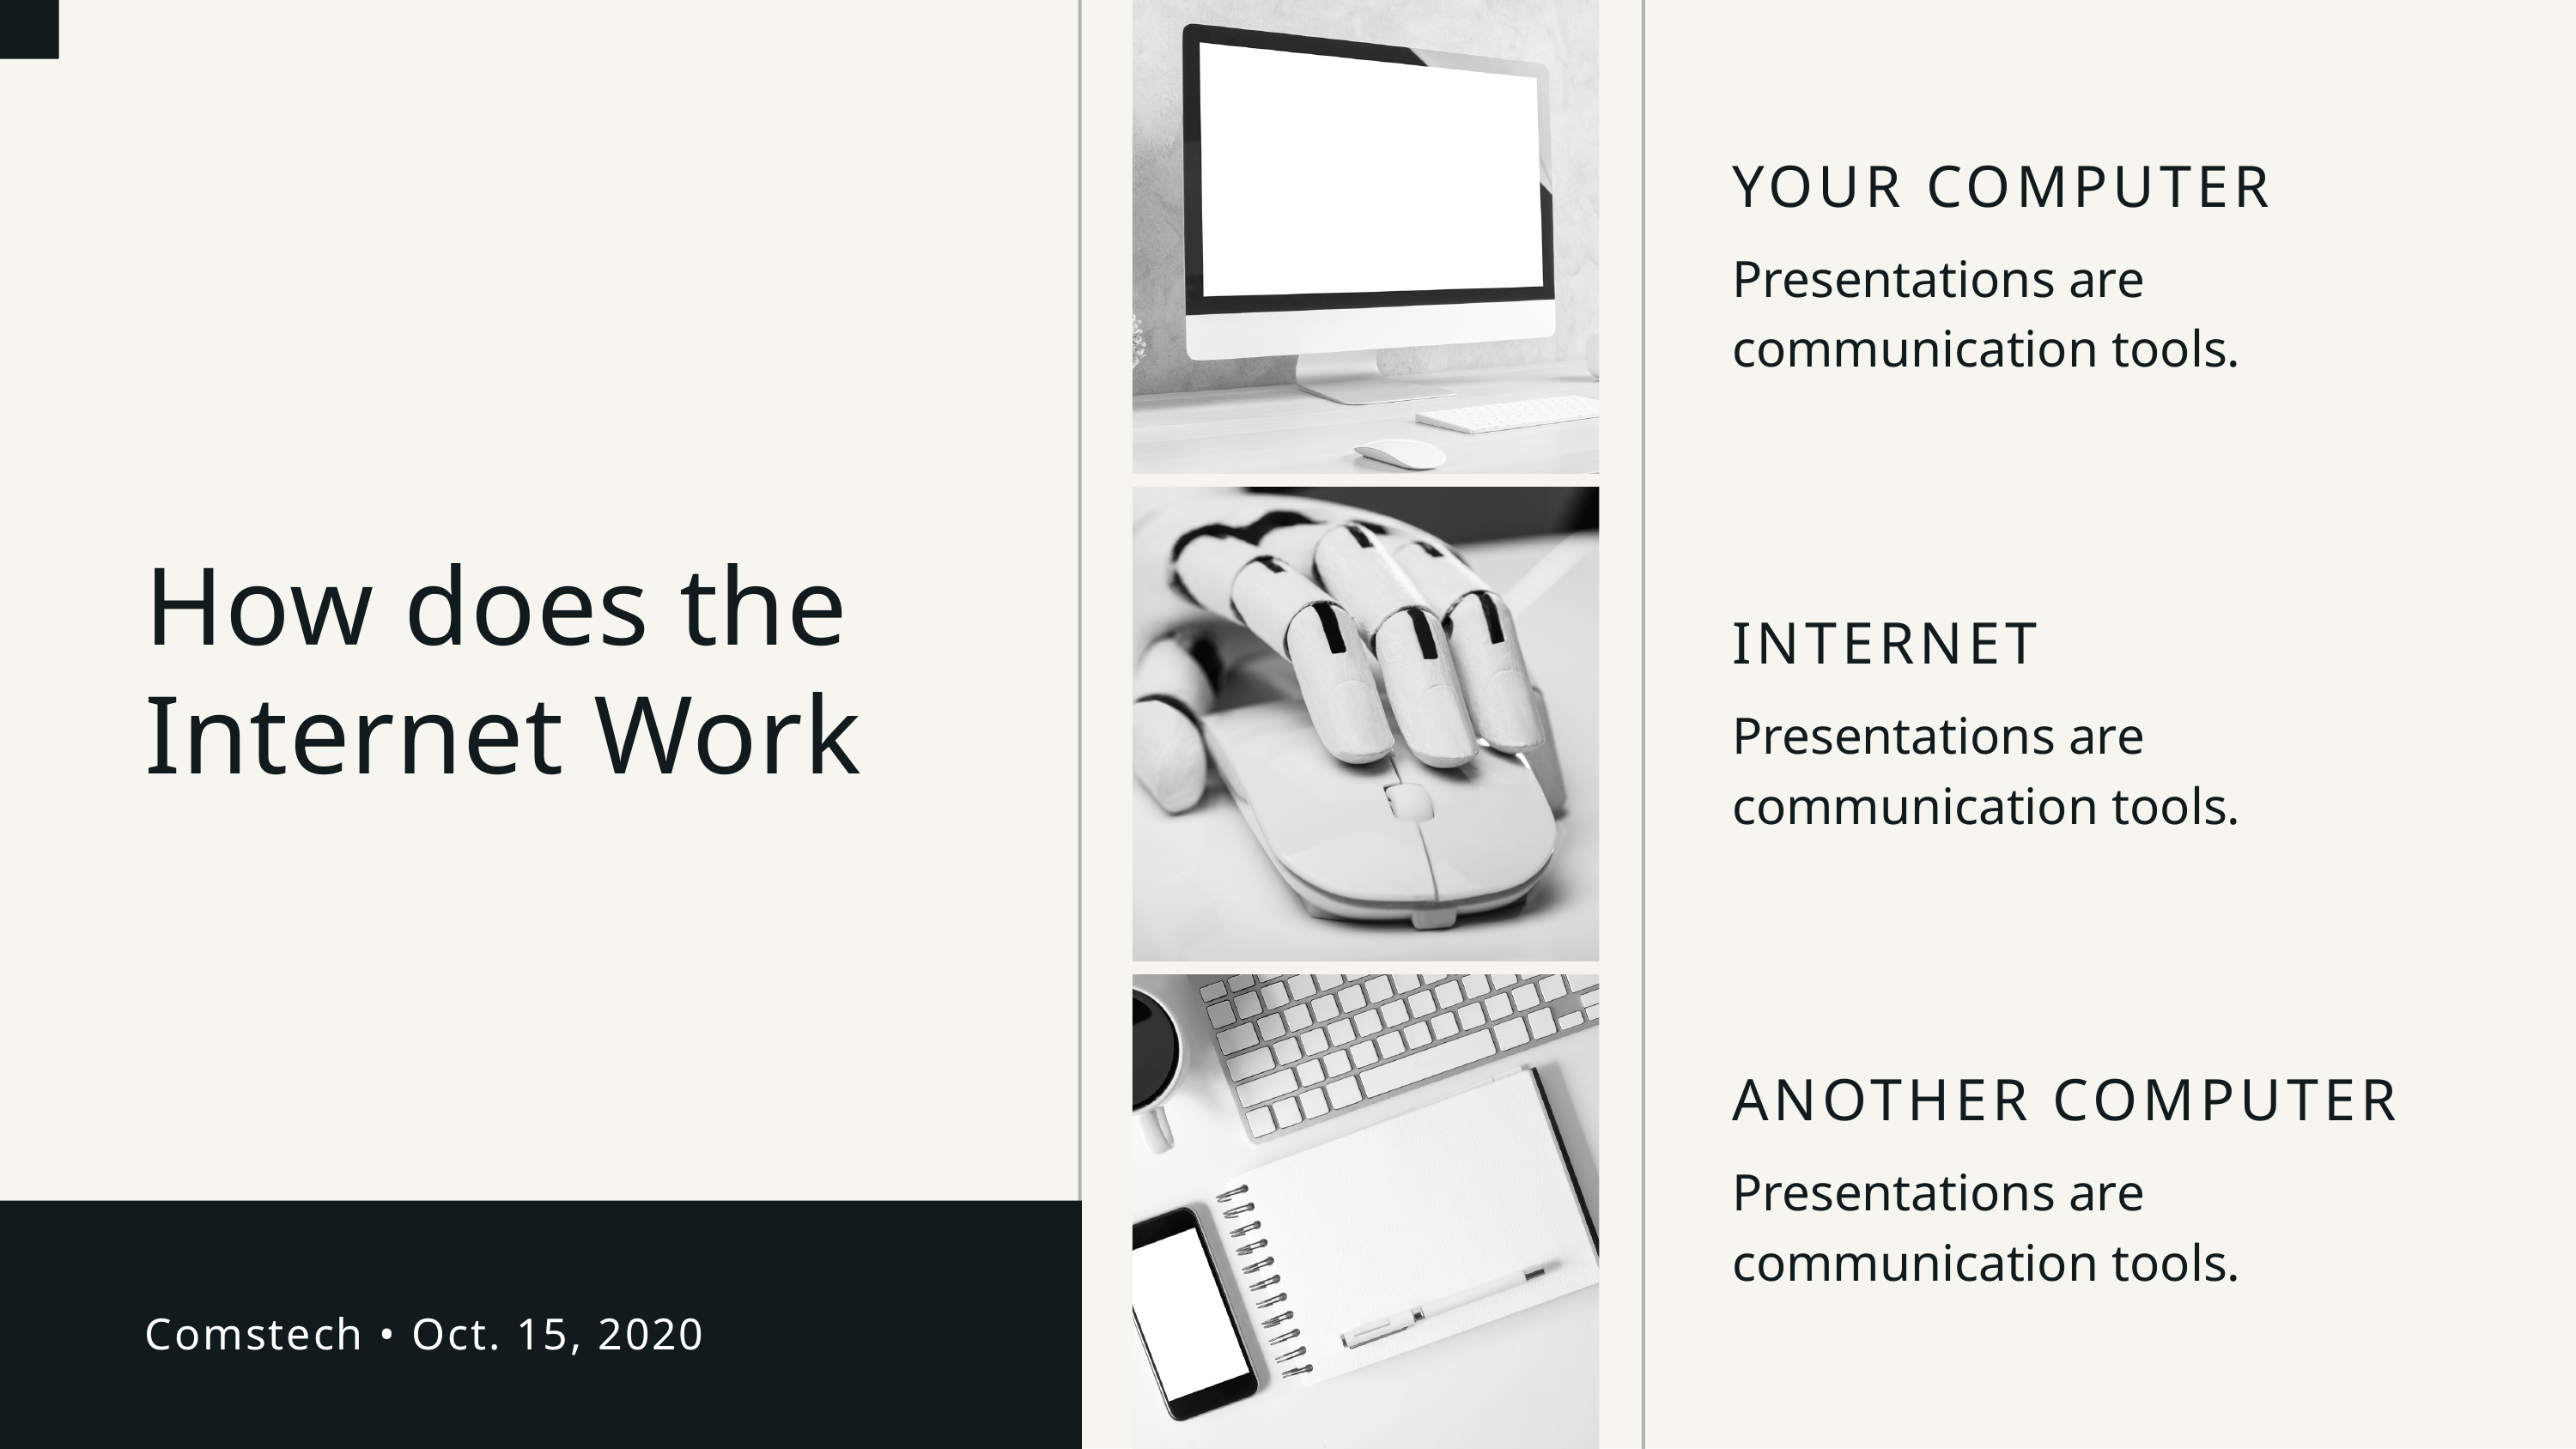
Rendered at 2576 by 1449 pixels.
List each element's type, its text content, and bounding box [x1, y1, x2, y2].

text_box How does the Internet Work [144, 537, 957, 796]
text_box [1641, 0, 1645, 1449]
text_box [1078, 0, 1082, 1200]
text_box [1731, 601, 2432, 828]
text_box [1132, 0, 1600, 1449]
text_box [0, 0, 59, 59]
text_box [0, 1200, 1083, 1449]
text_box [1731, 1058, 2432, 1286]
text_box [1731, 144, 2432, 372]
